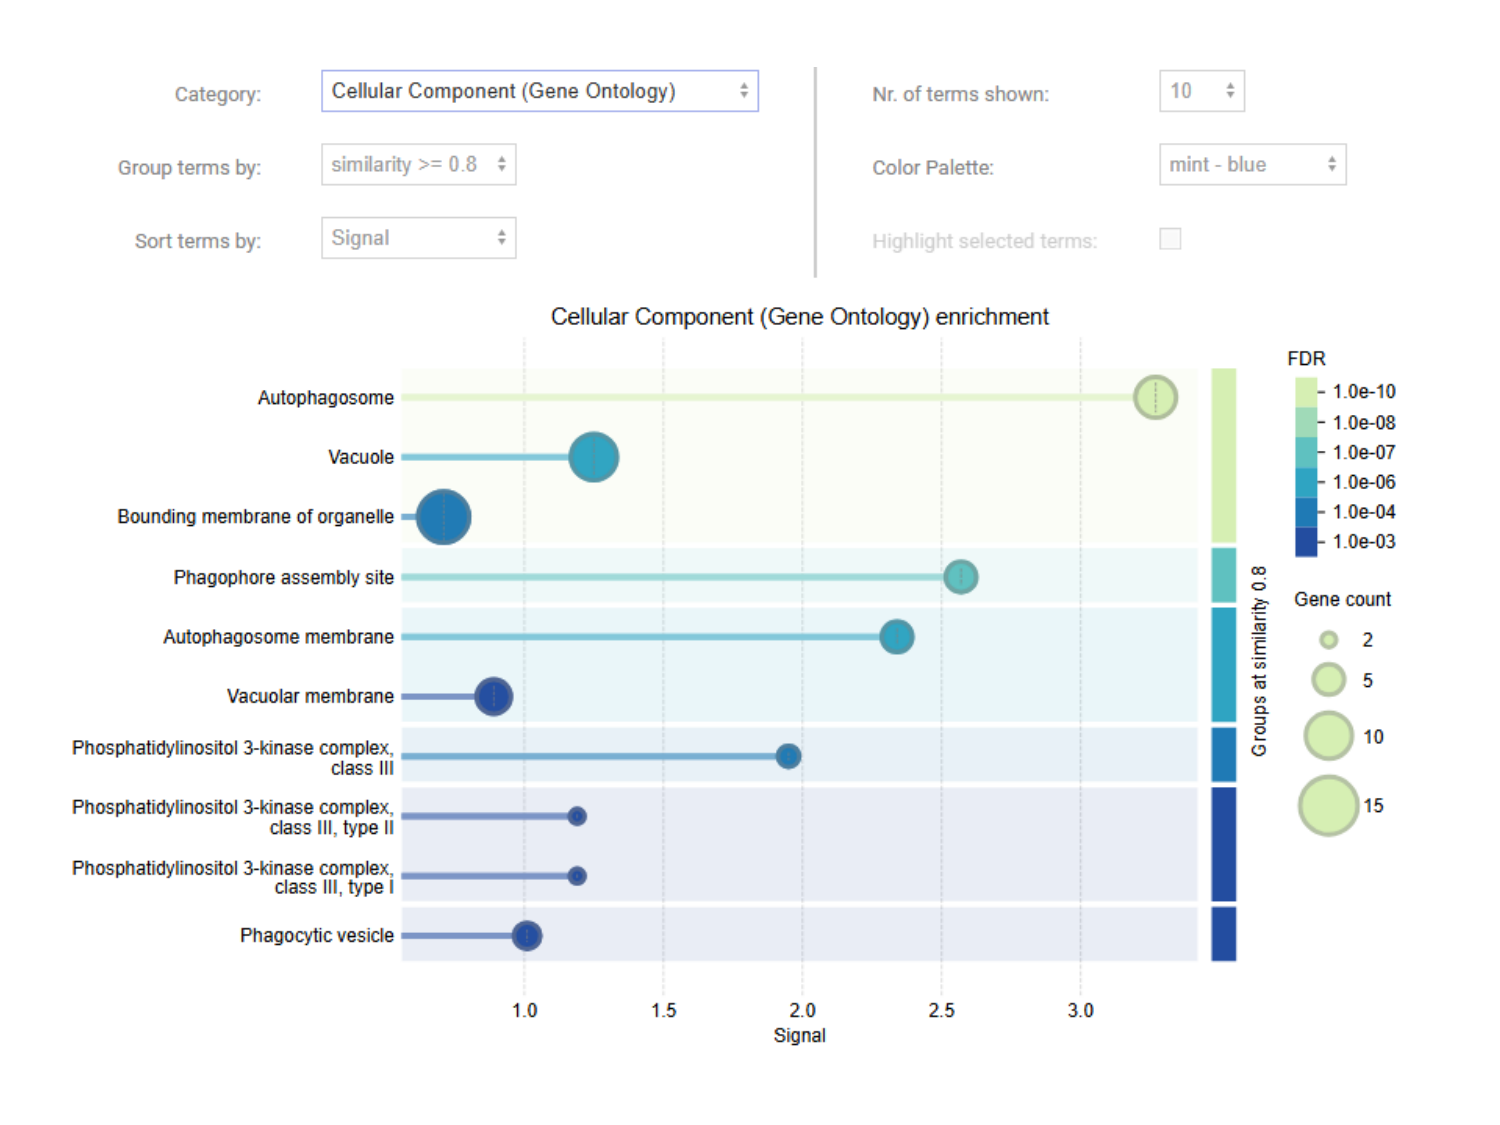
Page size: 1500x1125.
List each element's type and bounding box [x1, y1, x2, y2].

picture [62, 67, 1438, 1058]
